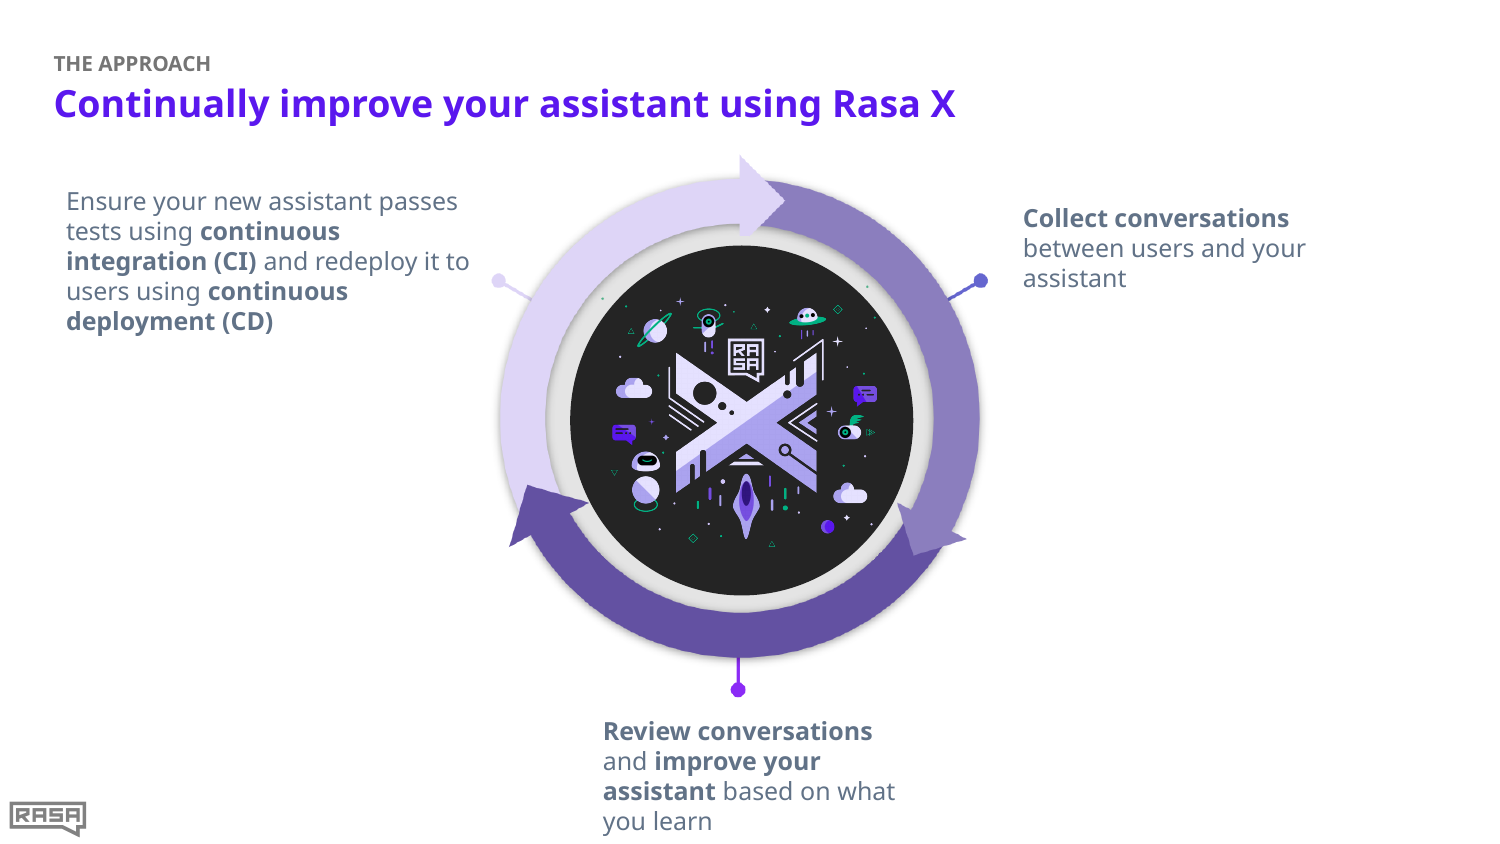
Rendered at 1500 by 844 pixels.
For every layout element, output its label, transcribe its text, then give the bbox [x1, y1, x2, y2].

text_box Review conversations and improve your assistant based on what you learn [587, 727, 938, 824]
title Continually improve your assistant using Rasa X [38, 90, 1437, 174]
text_box Collect conversations between users and your assistant [1024, 187, 1388, 427]
picture [8, 800, 88, 839]
picture [480, 150, 1020, 720]
text_box Ensure your new assistant passes tests using continuous integration (CI) and redeploy it to users using continuous deployment (CD) [51, 170, 475, 375]
title THE APPROACH [38, 36, 1437, 90]
